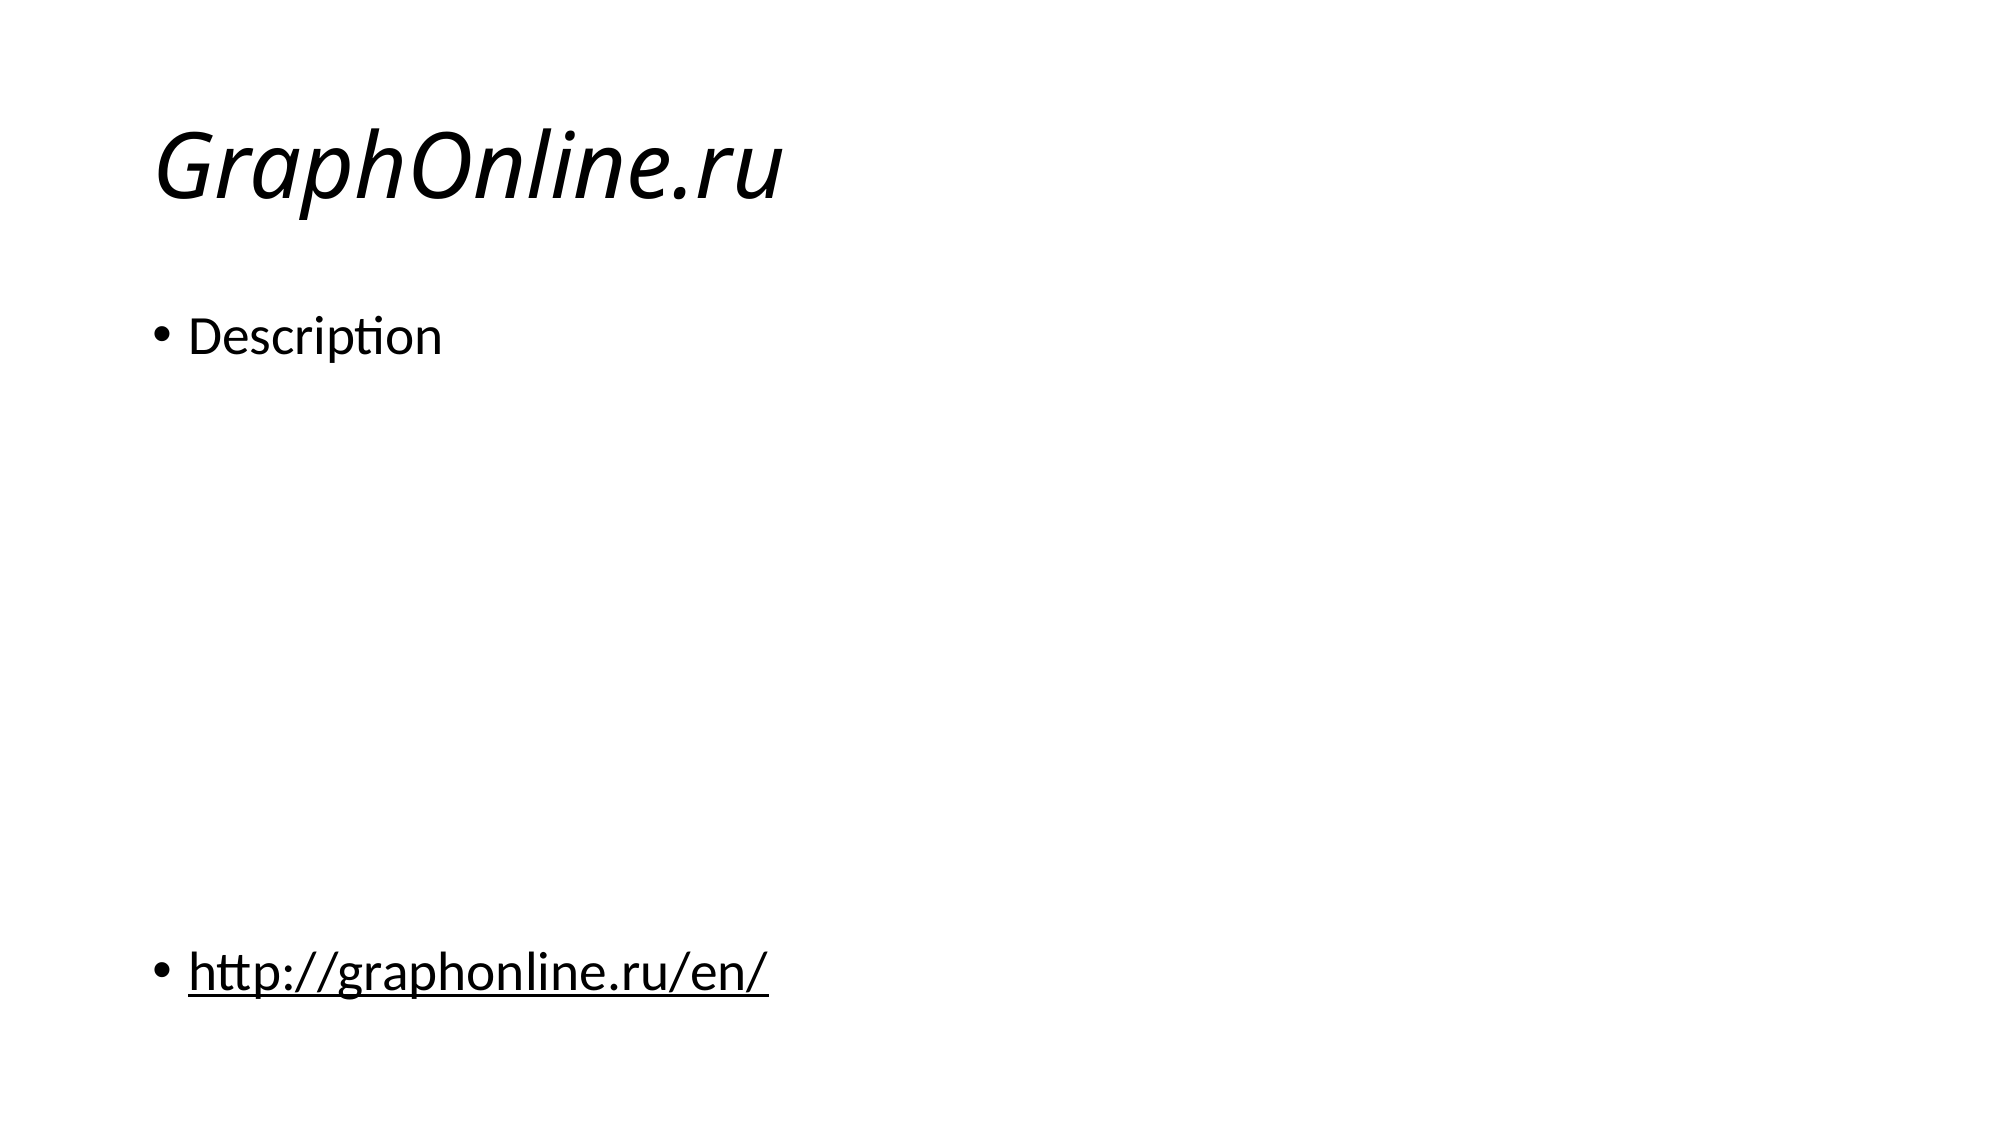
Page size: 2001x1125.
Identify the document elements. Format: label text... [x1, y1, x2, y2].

title GraphOnline.ru [137, 59, 1863, 278]
list Description http://graphonline.ru/en/ [137, 299, 1863, 1014]
